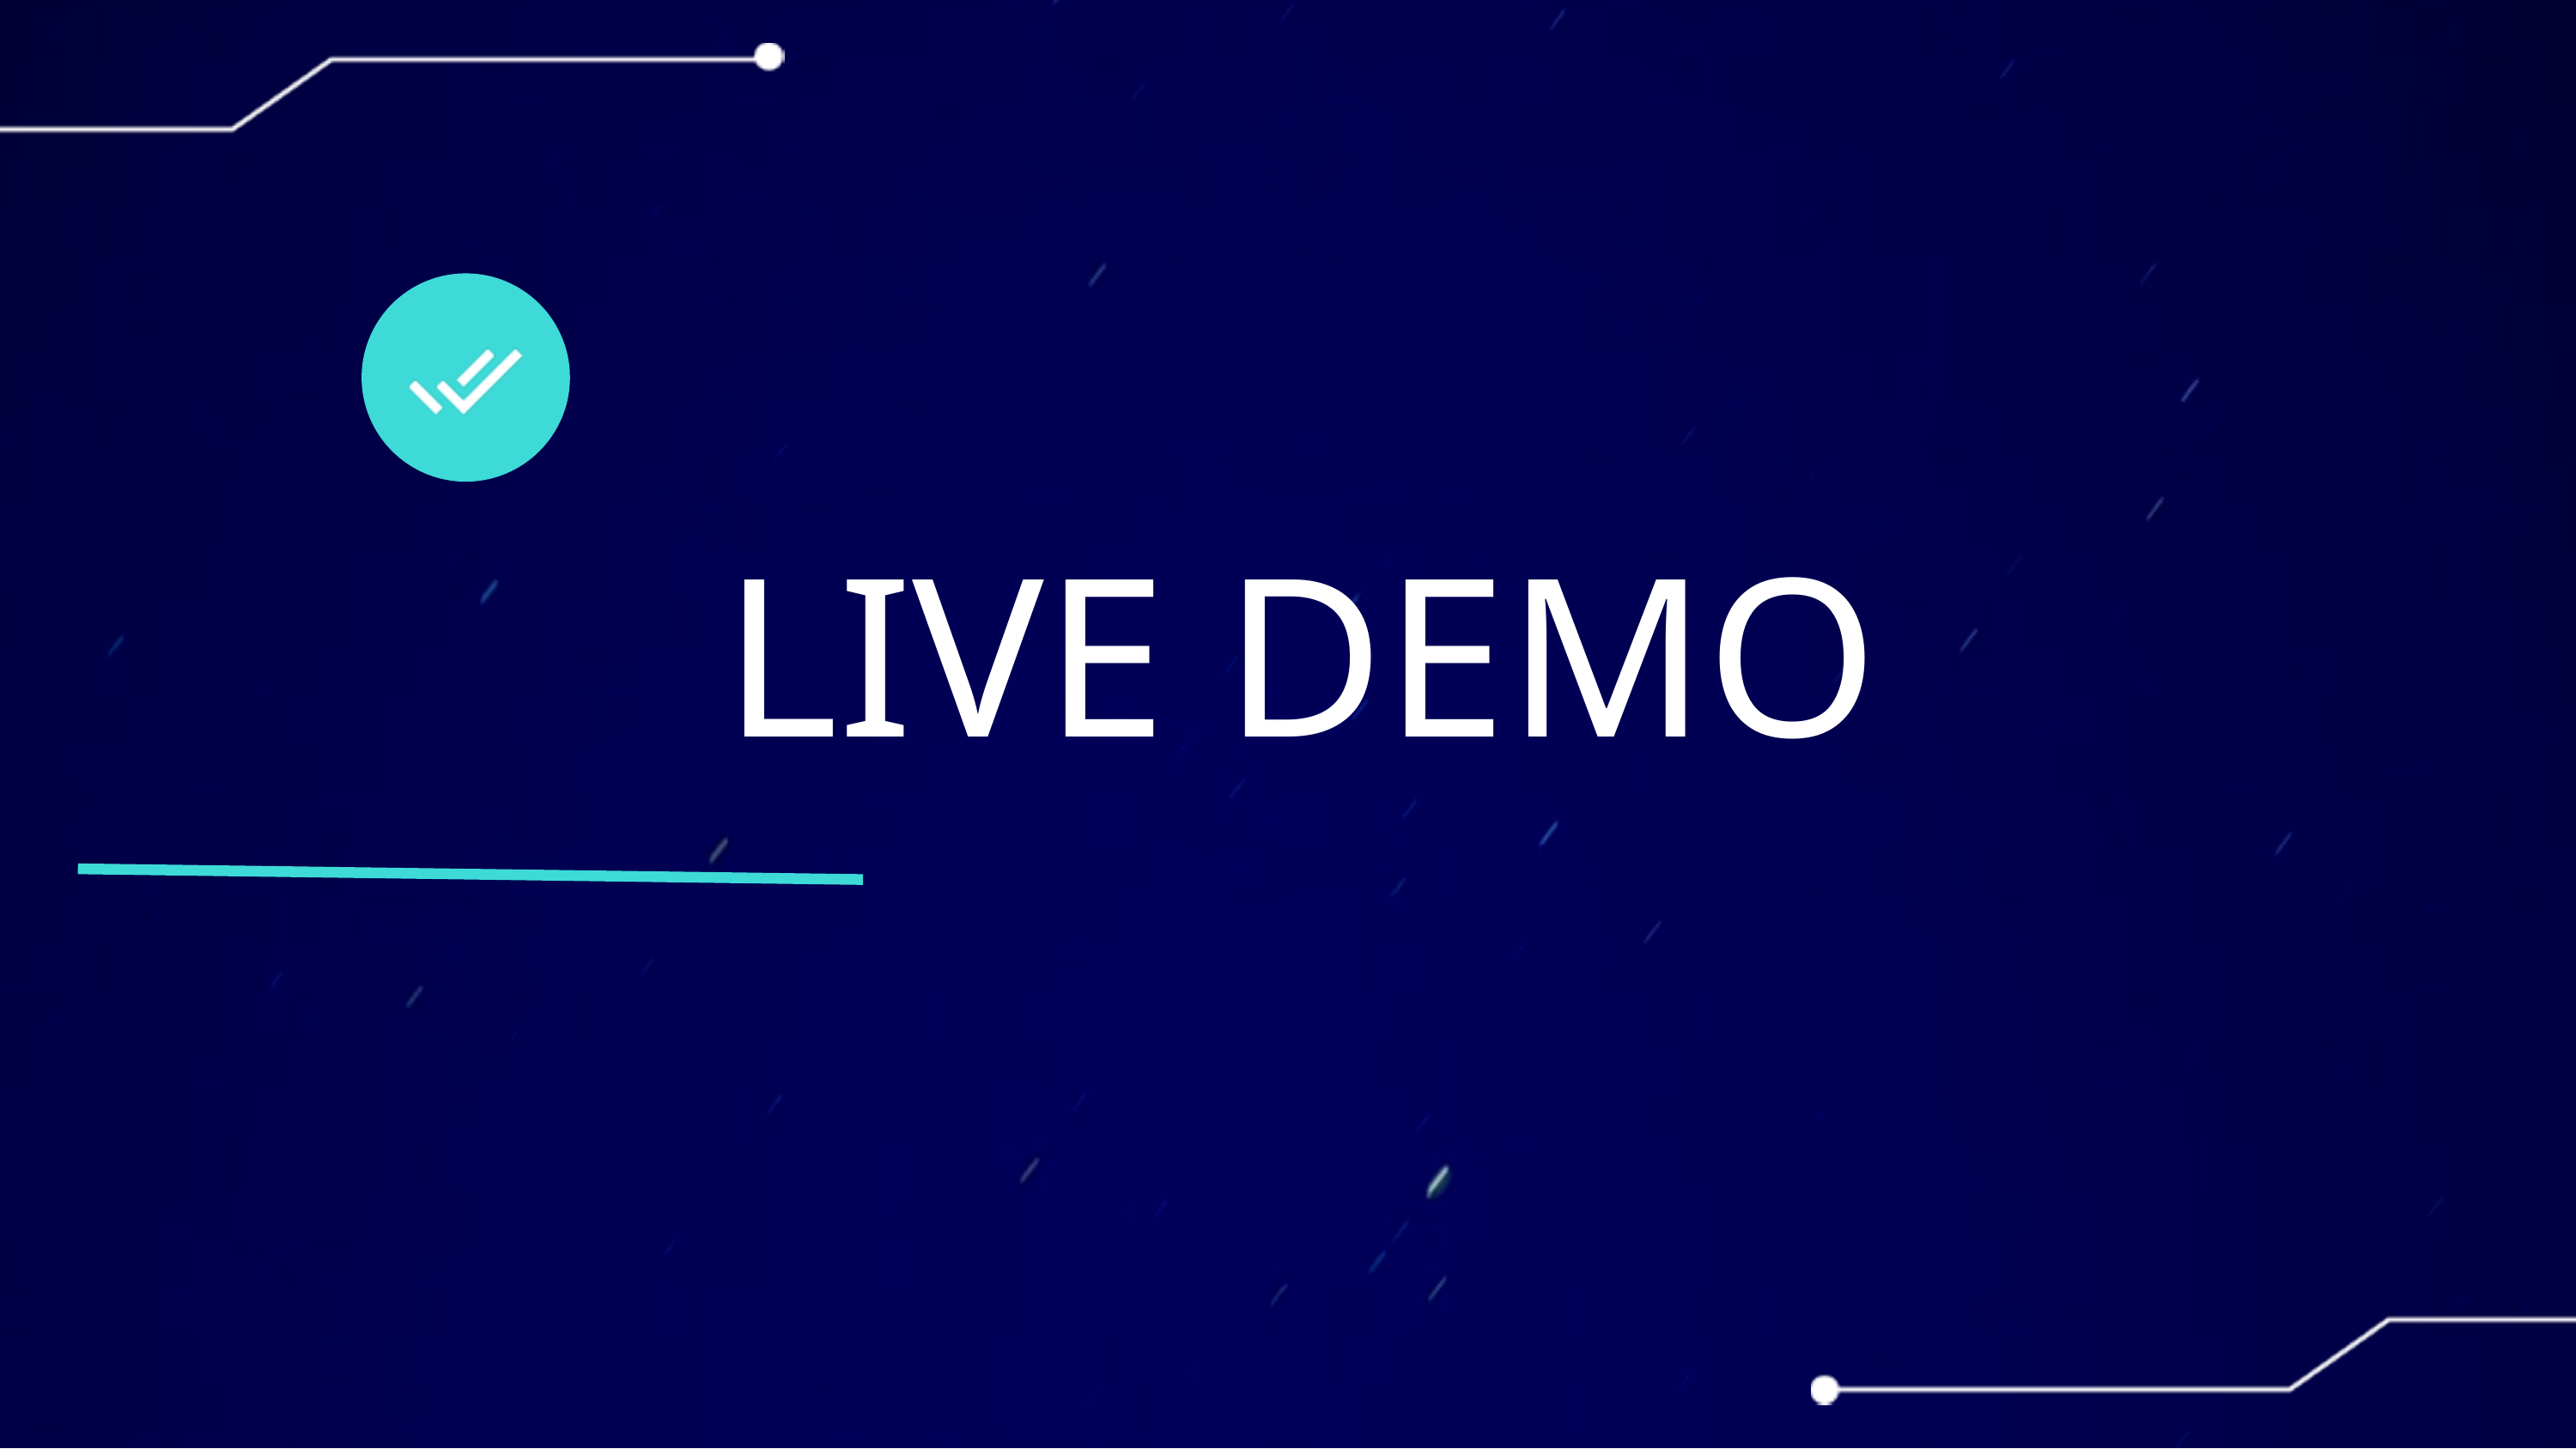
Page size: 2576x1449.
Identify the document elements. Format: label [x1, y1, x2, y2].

text_box [0, 0, 2576, 1449]
text_box [361, 273, 570, 482]
